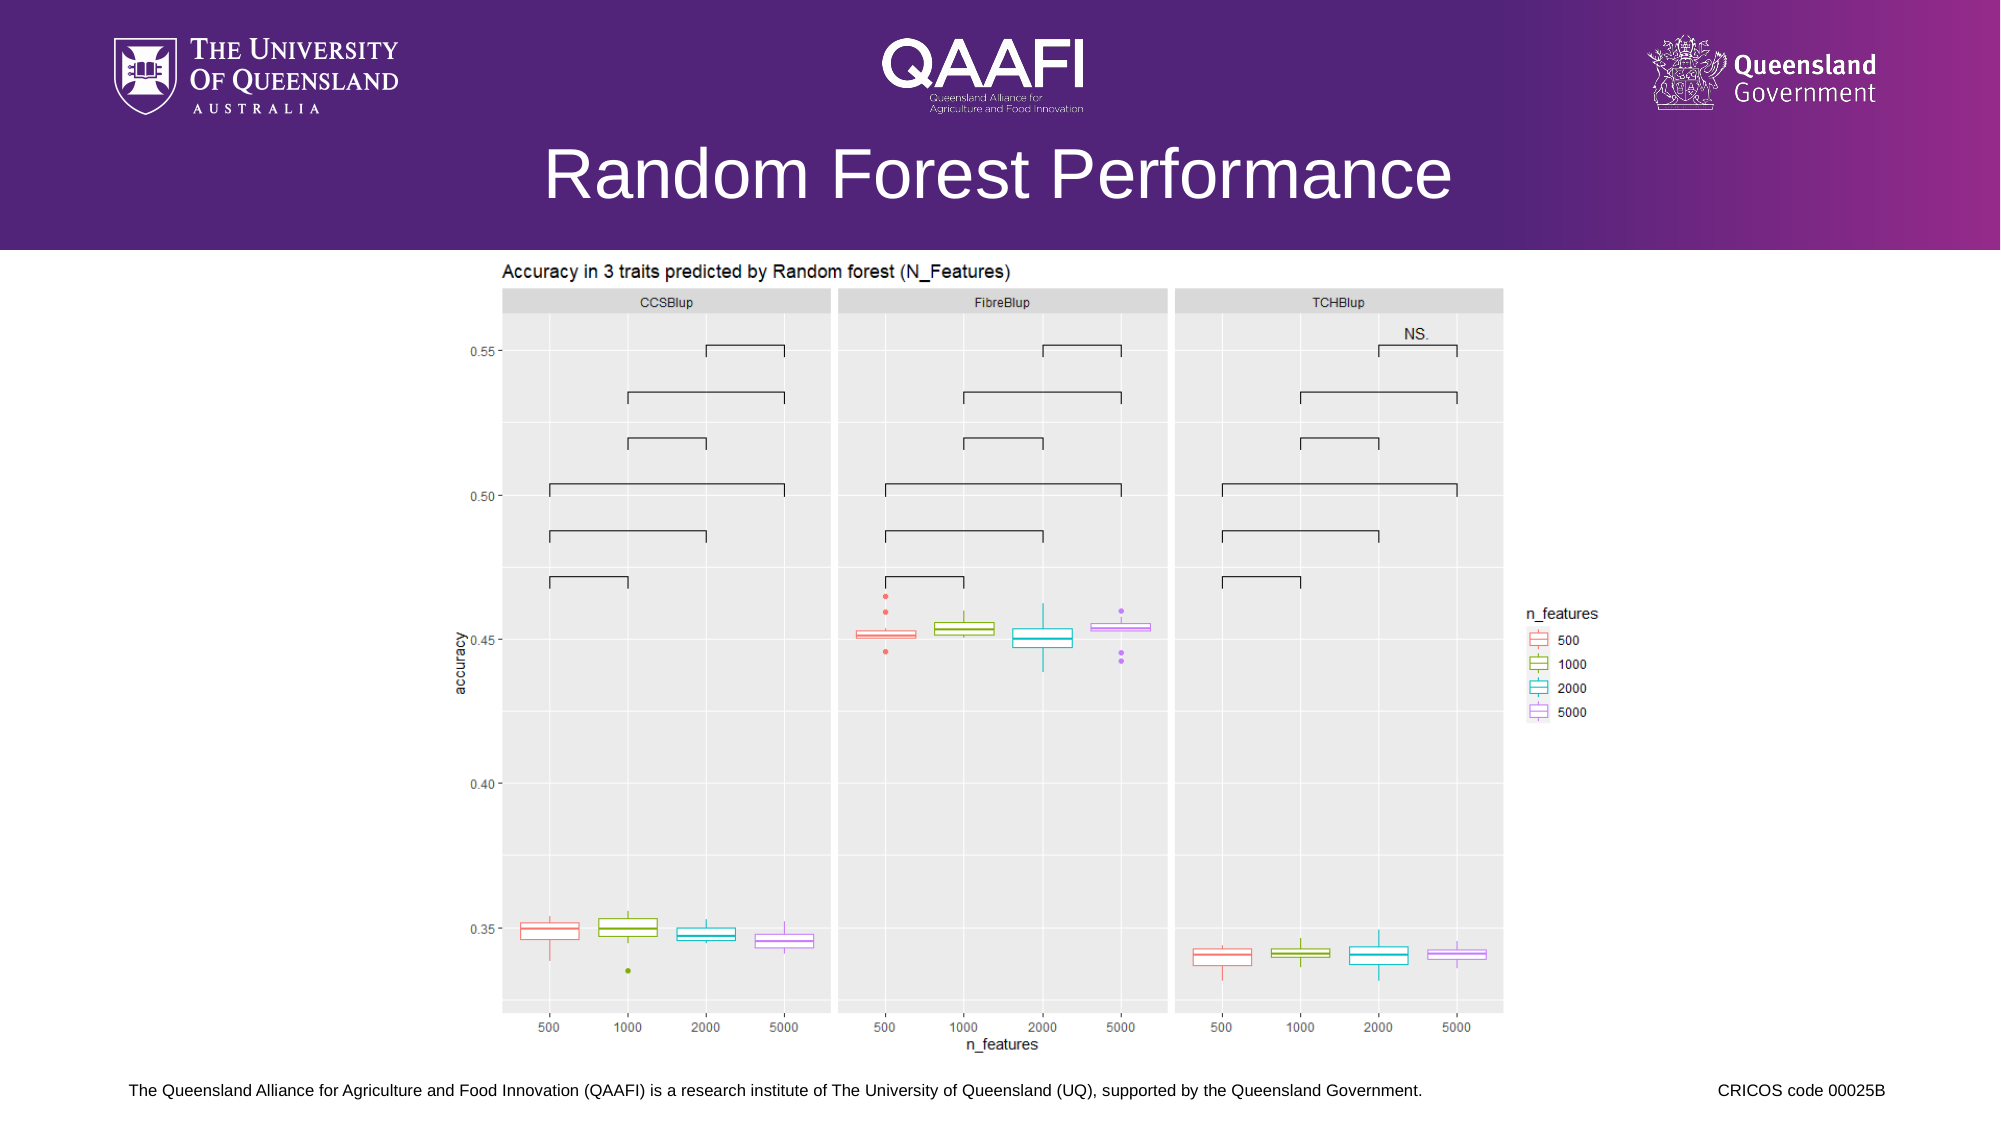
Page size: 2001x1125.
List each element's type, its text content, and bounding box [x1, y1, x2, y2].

title Random Forest Performance [231, 125, 1768, 226]
picture [114, 38, 398, 115]
picture [444, 255, 1614, 1060]
picture [1647, 34, 1876, 110]
picture [882, 38, 1083, 114]
